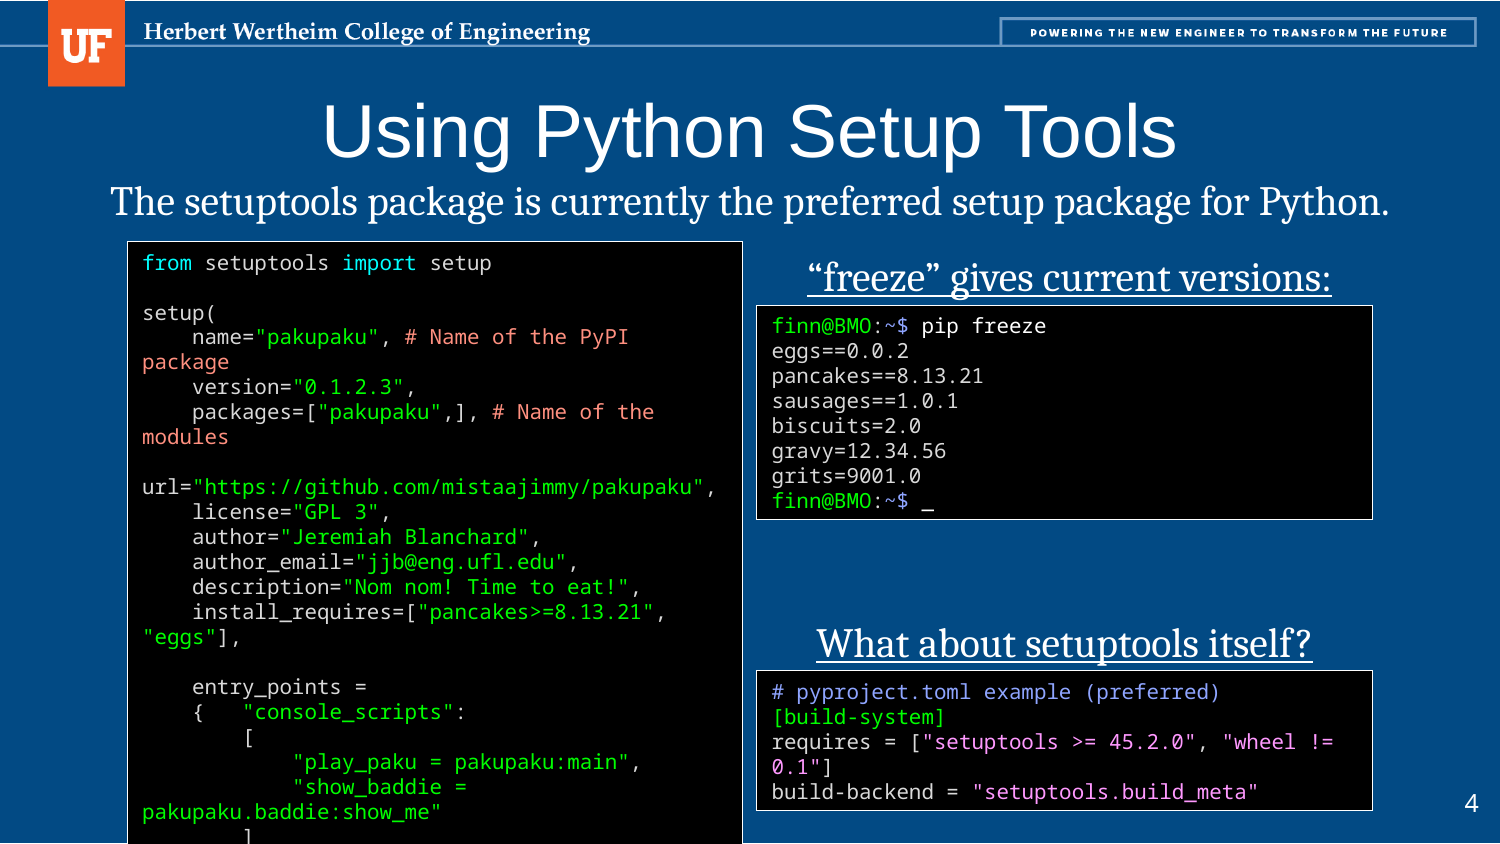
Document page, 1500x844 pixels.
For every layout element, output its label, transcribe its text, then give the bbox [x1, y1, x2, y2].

text_box “freeze” gives current versions: [767, 242, 1373, 305]
slide_number 4 [1156, 782, 1494, 828]
title Using Python Setup Tools [47, 74, 1453, 179]
text_box What about setuptools itself? [756, 608, 1373, 681]
picture [0, 0, 1500, 843]
text_box finn@BMO:~$ pip freeze eggs==0.0.2 pancakes==8.13.21 sausages==1.0.1 biscuits=2.0 gravy=12.34.56 grits=9001.0 finn@BMO:~$ _ [756, 305, 1373, 520]
text_box # pyproject.toml example (preferred) [build-system] requires = ["setuptools >= 45.2.0", "wheel != 0.1"] build-backend = "setuptools.build_meta" [756, 681, 1373, 811]
text_box from setuptools import setup setup( name="pakupaku", # Name of the PyPI package version="0.1.2.3", packages=["pakupaku",], # Name of the modules url="https://github.com/mistaajimmy/pakupaku", license="GPL 3", author="Jeremiah Blanchard", author_email="jjb@eng.ufl.edu", description="Nom nom! Time to eat!", install_requires=["pancakes>=8.13.21", "eggs"], entry_points = { "console_scripts": [ "play_paku = pakupaku:main", "show_baddie = pakupaku.baddie:show_me" ] } ) [127, 241, 743, 844]
list The setuptools package is currently the preferred setup package for Python. [64, 179, 1436, 237]
